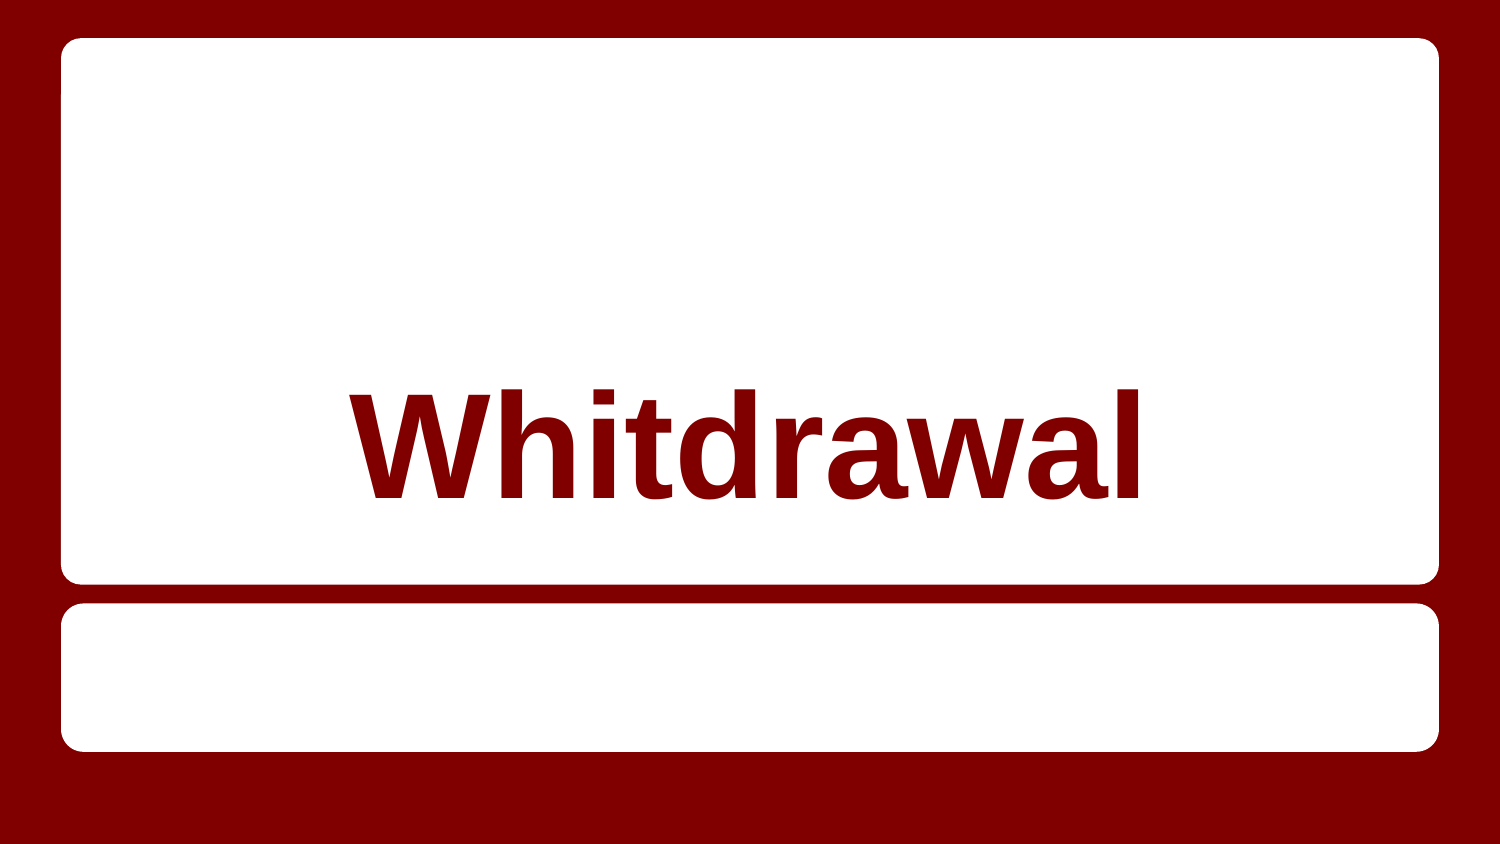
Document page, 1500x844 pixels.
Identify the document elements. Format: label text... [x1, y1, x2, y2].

title Whitdrawal [112, 77, 1388, 544]
